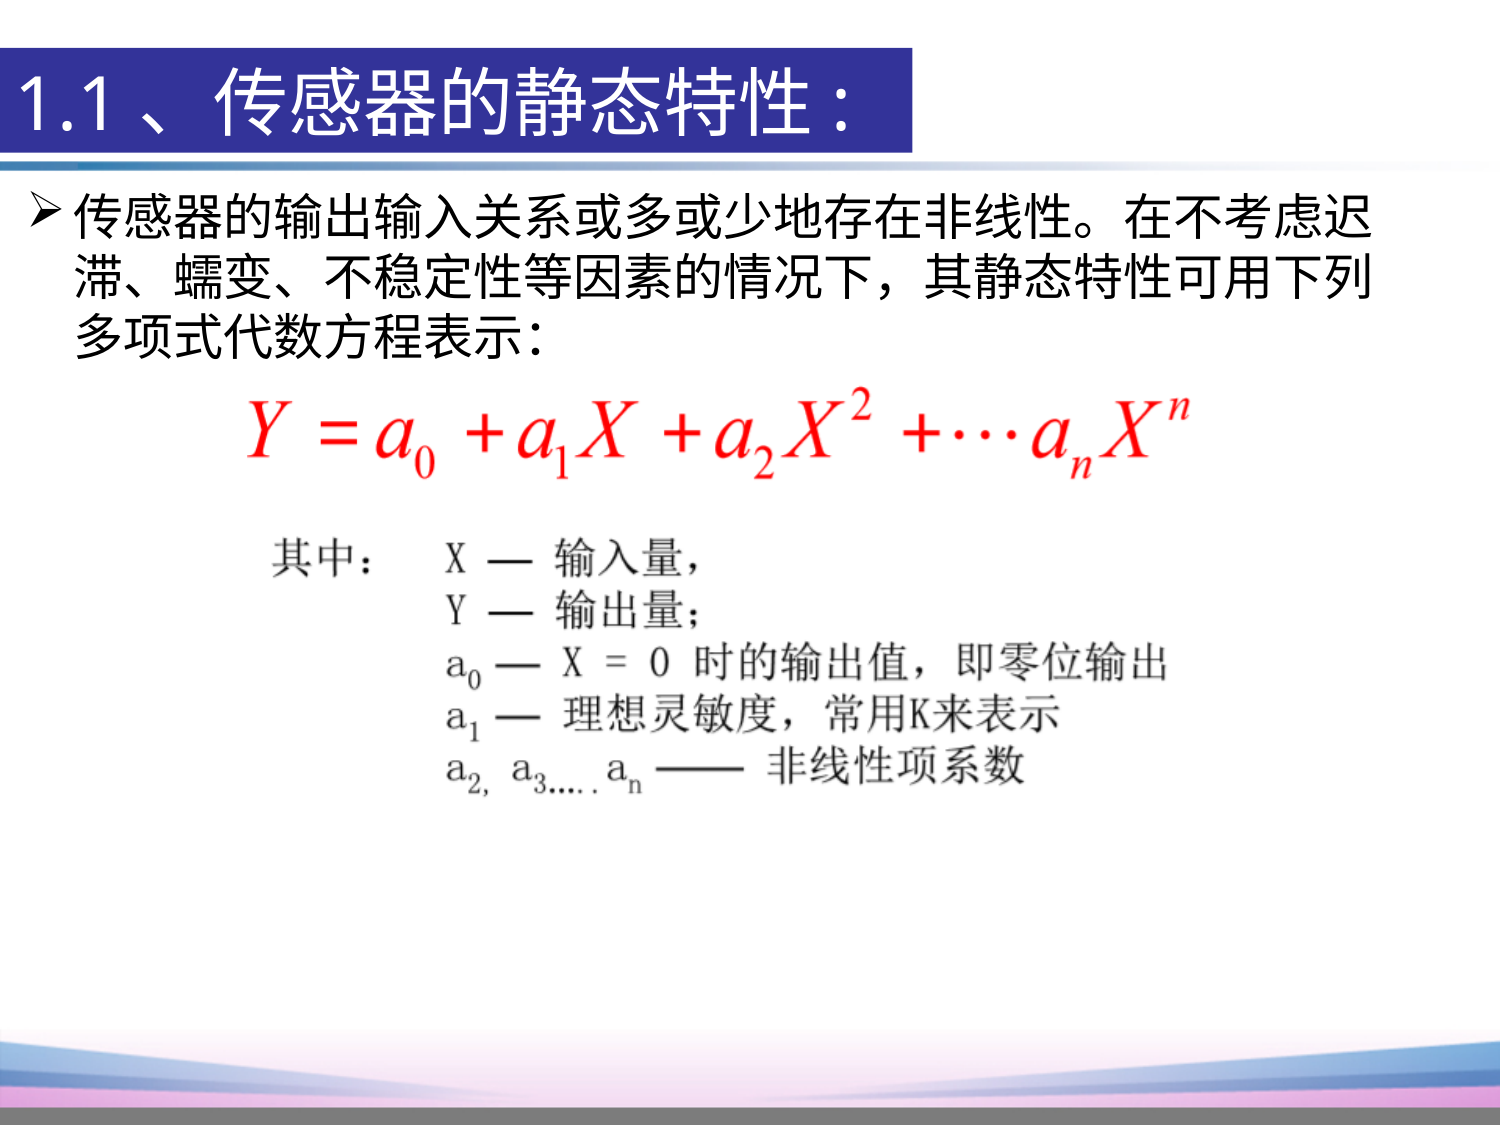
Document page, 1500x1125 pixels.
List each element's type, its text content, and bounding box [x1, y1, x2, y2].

picture [0, 0, 1500, 1125]
text_box 传感器的输出输入关系或多或少地存在非线性。在不考虑迟滞、蠕变、不稳定性等因素的情况下，其静态特性可用下列多项式代数方程表示： [11, 178, 1415, 373]
text_box 1.1、传感器的静态特性: [0, 47, 913, 153]
